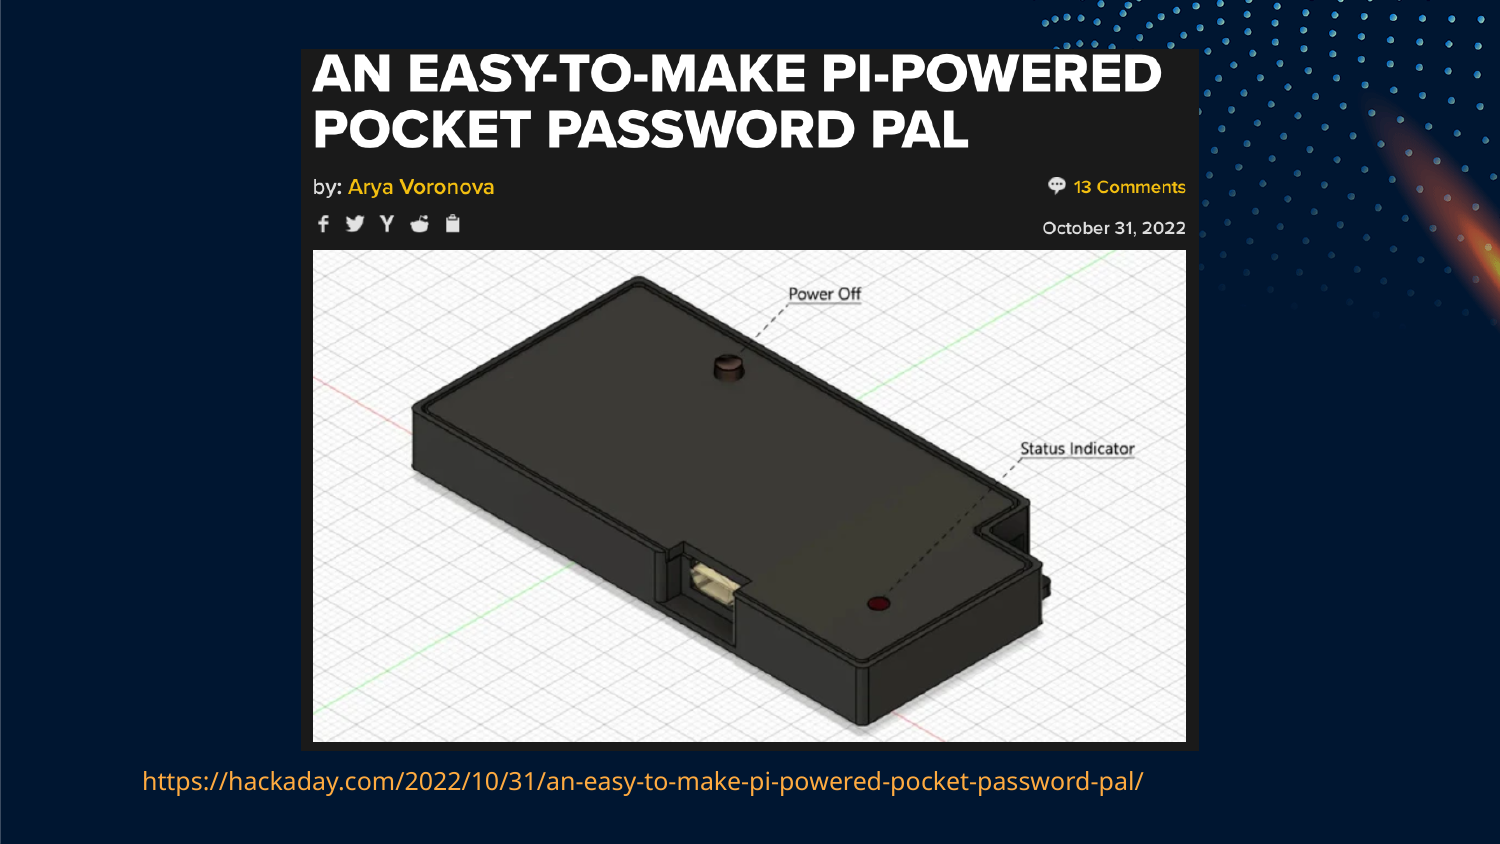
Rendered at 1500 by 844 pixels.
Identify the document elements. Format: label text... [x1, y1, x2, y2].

title https://hackaday.com/2022/10/31/an-easy-to-make-pi-powered-pocket-password-pal/ [127, 750, 1373, 805]
picture [0, 0, 1500, 844]
